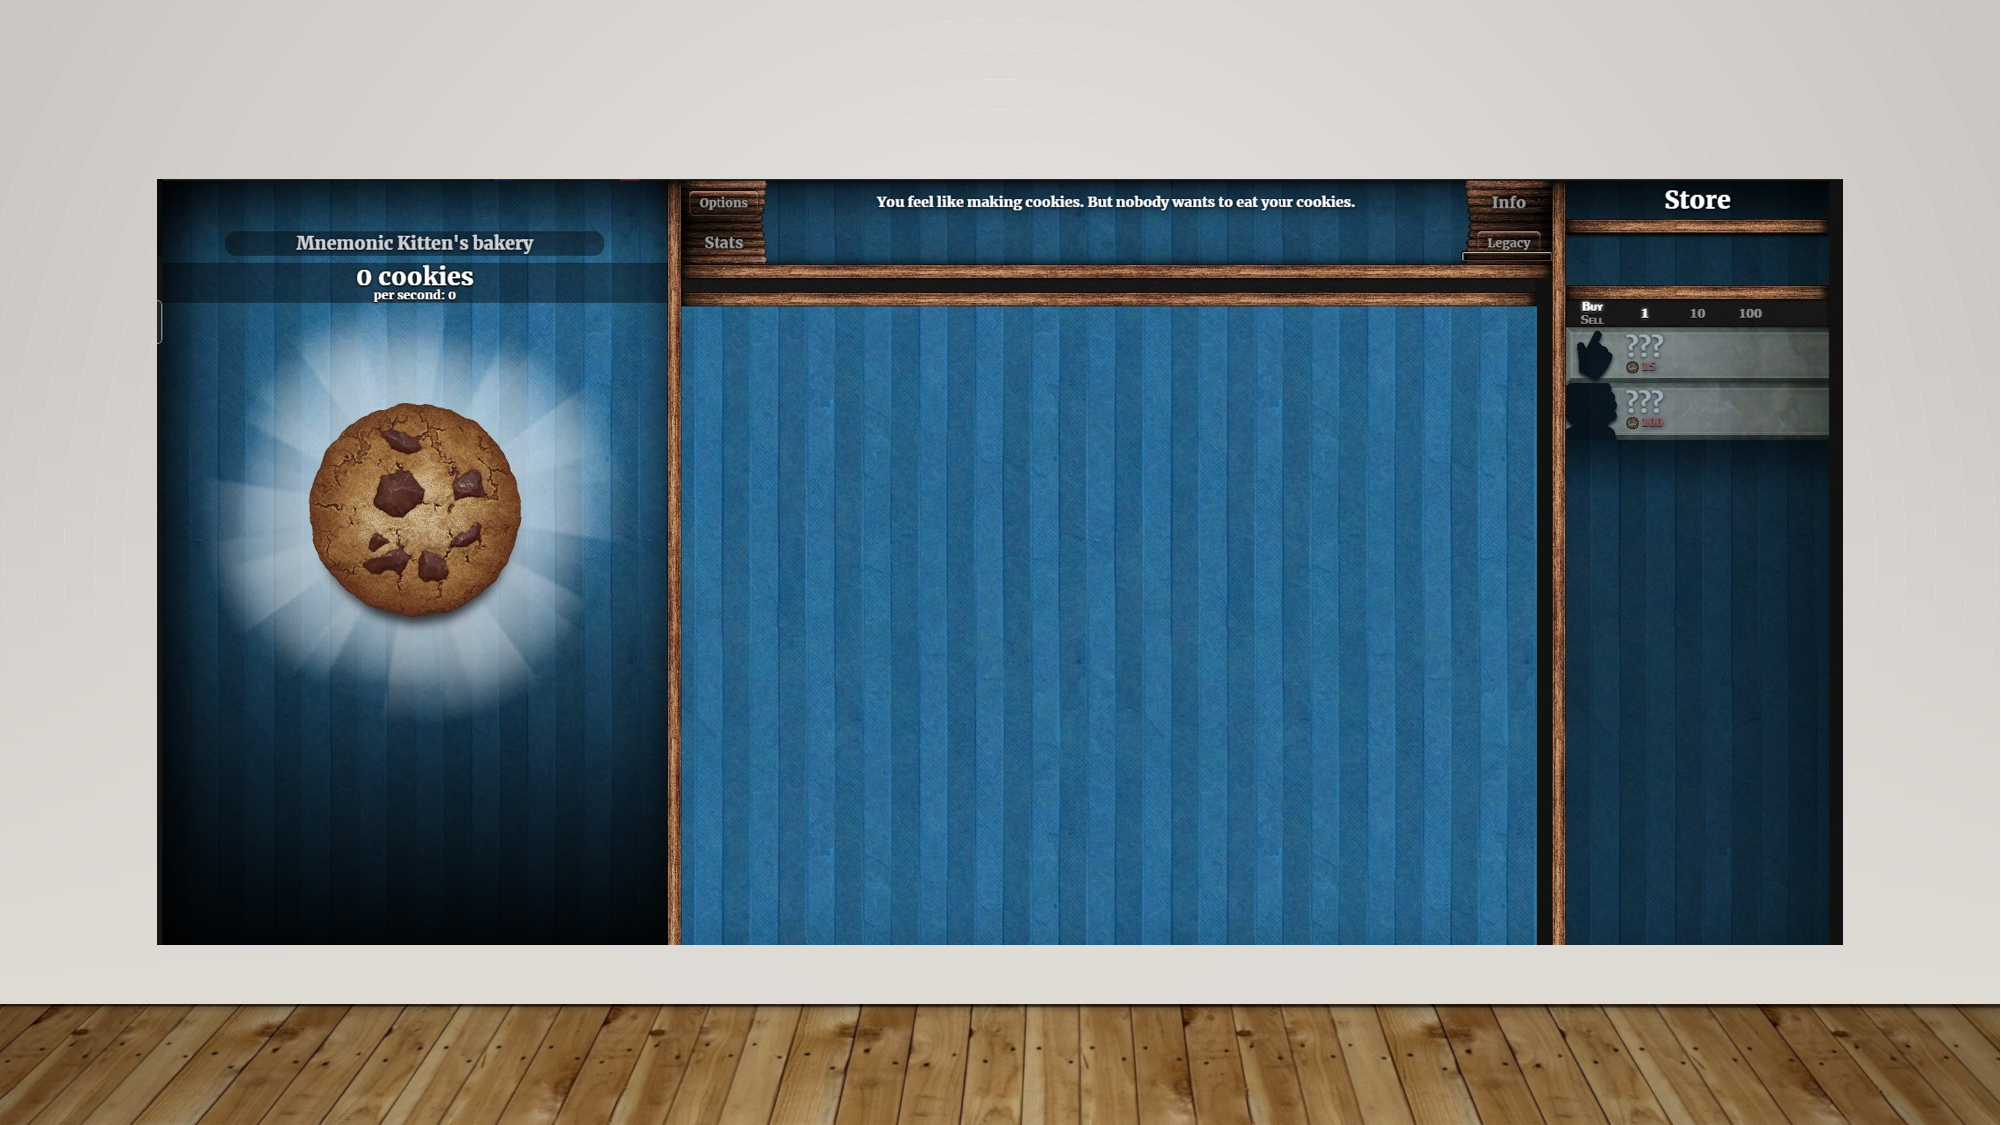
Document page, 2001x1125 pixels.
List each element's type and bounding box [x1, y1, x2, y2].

picture [0, 1004, 2000, 1125]
picture [156, 179, 1844, 946]
